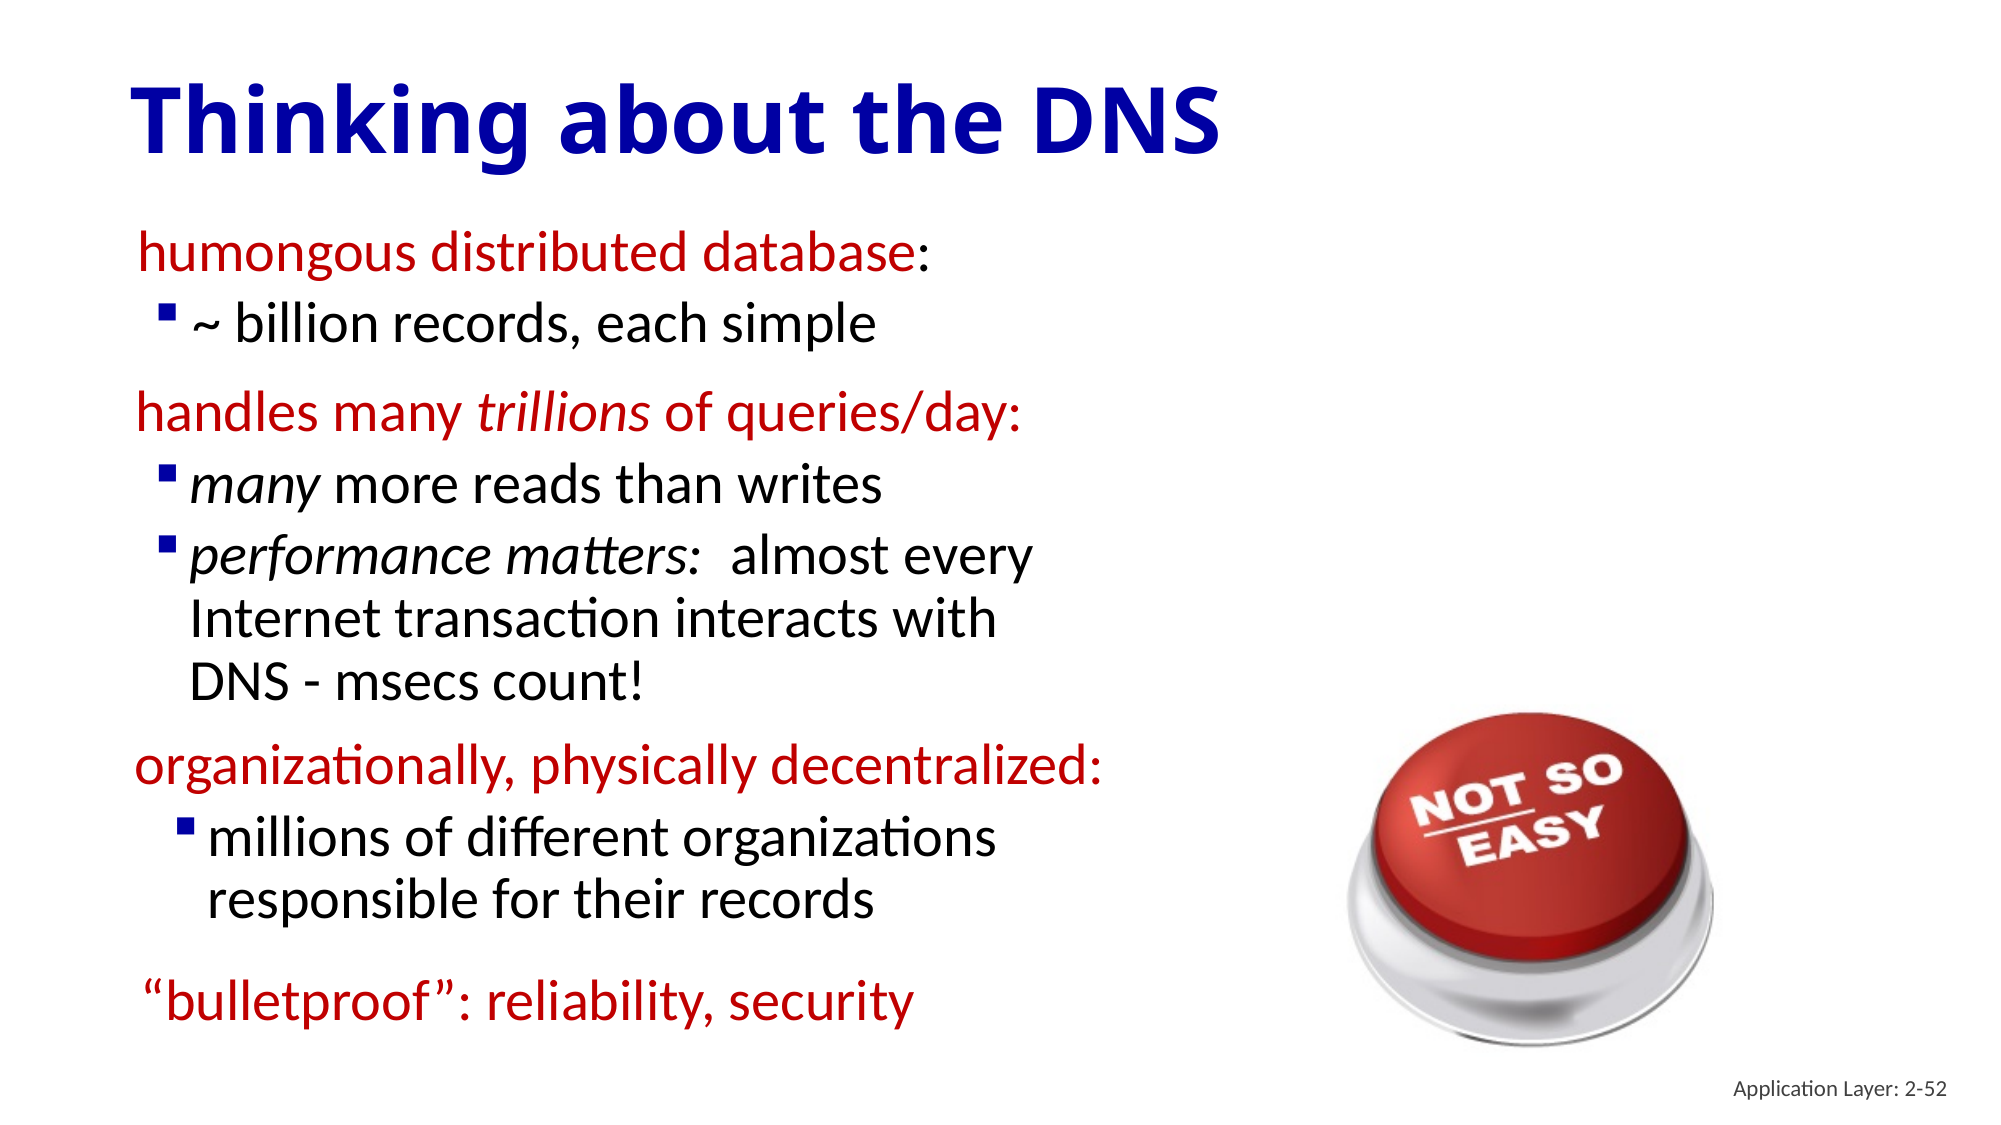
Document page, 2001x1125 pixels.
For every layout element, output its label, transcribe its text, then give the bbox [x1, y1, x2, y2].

slide_number Application Layer: 2-52 [1512, 1056, 1963, 1117]
text_box humongous distributed database: ~ billion records, each simple [120, 213, 1160, 387]
text_box handles many trillions of queries/day: many more reads than writes performance matters: almost every Internet transaction interacts with DNS - msecs count! [117, 374, 1098, 727]
text_box “bulletproof”: reliability, security [123, 963, 1278, 1056]
title Thinking about the DNS [114, 50, 1840, 197]
text_box organizationally, physically decentralized: millions of different organizations responsible for their records [117, 727, 1273, 950]
picture [1297, 679, 1780, 1082]
